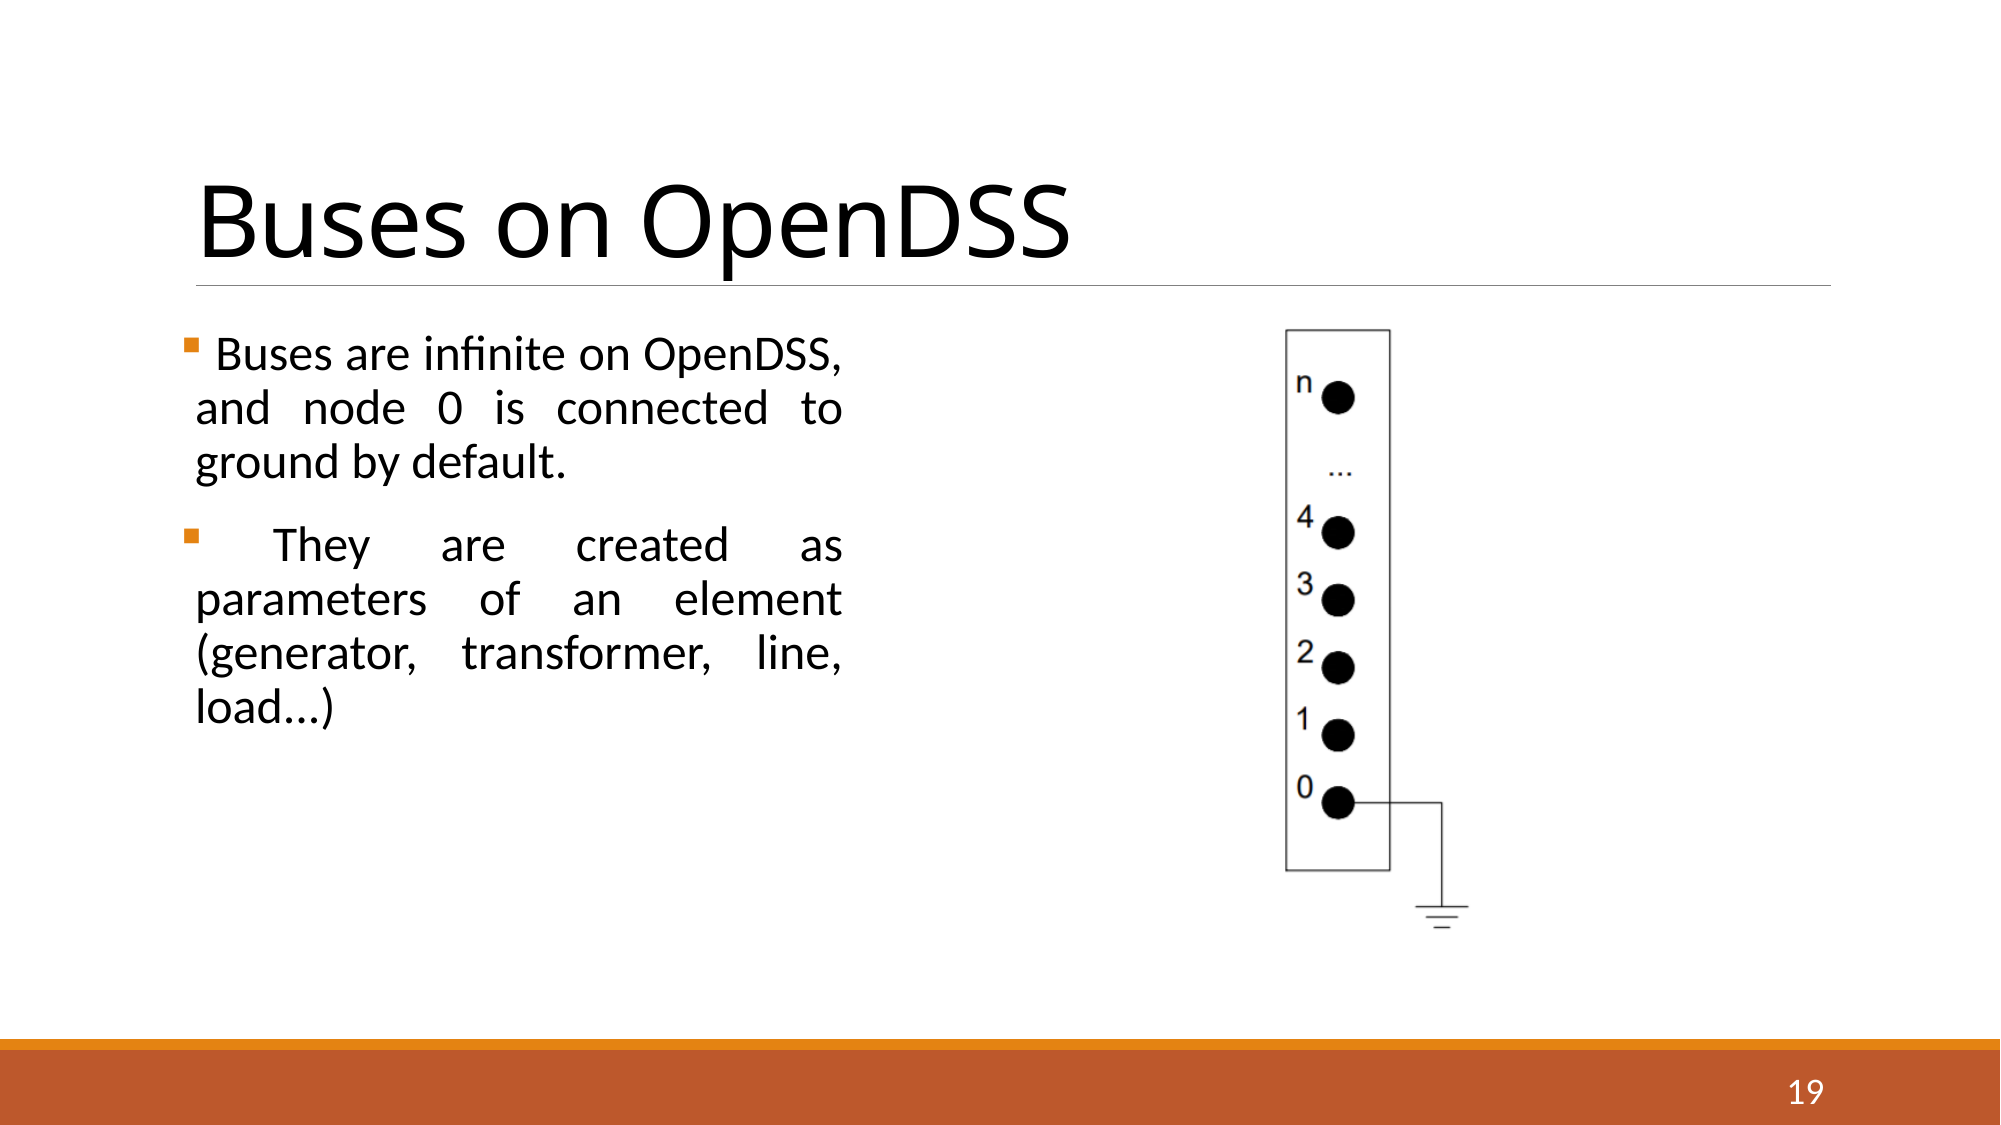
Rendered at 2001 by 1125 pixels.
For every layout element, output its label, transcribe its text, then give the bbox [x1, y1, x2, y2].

slide_number 19 [1624, 1059, 1840, 1120]
picture [1244, 319, 1493, 950]
list Buses are infinite on OpenDSS, and node 0 is connected to ground by default. They are created as parameters of an element (generator, transformer, line, load...) [180, 320, 844, 980]
title Buses on OpenDSS [180, 47, 1830, 285]
